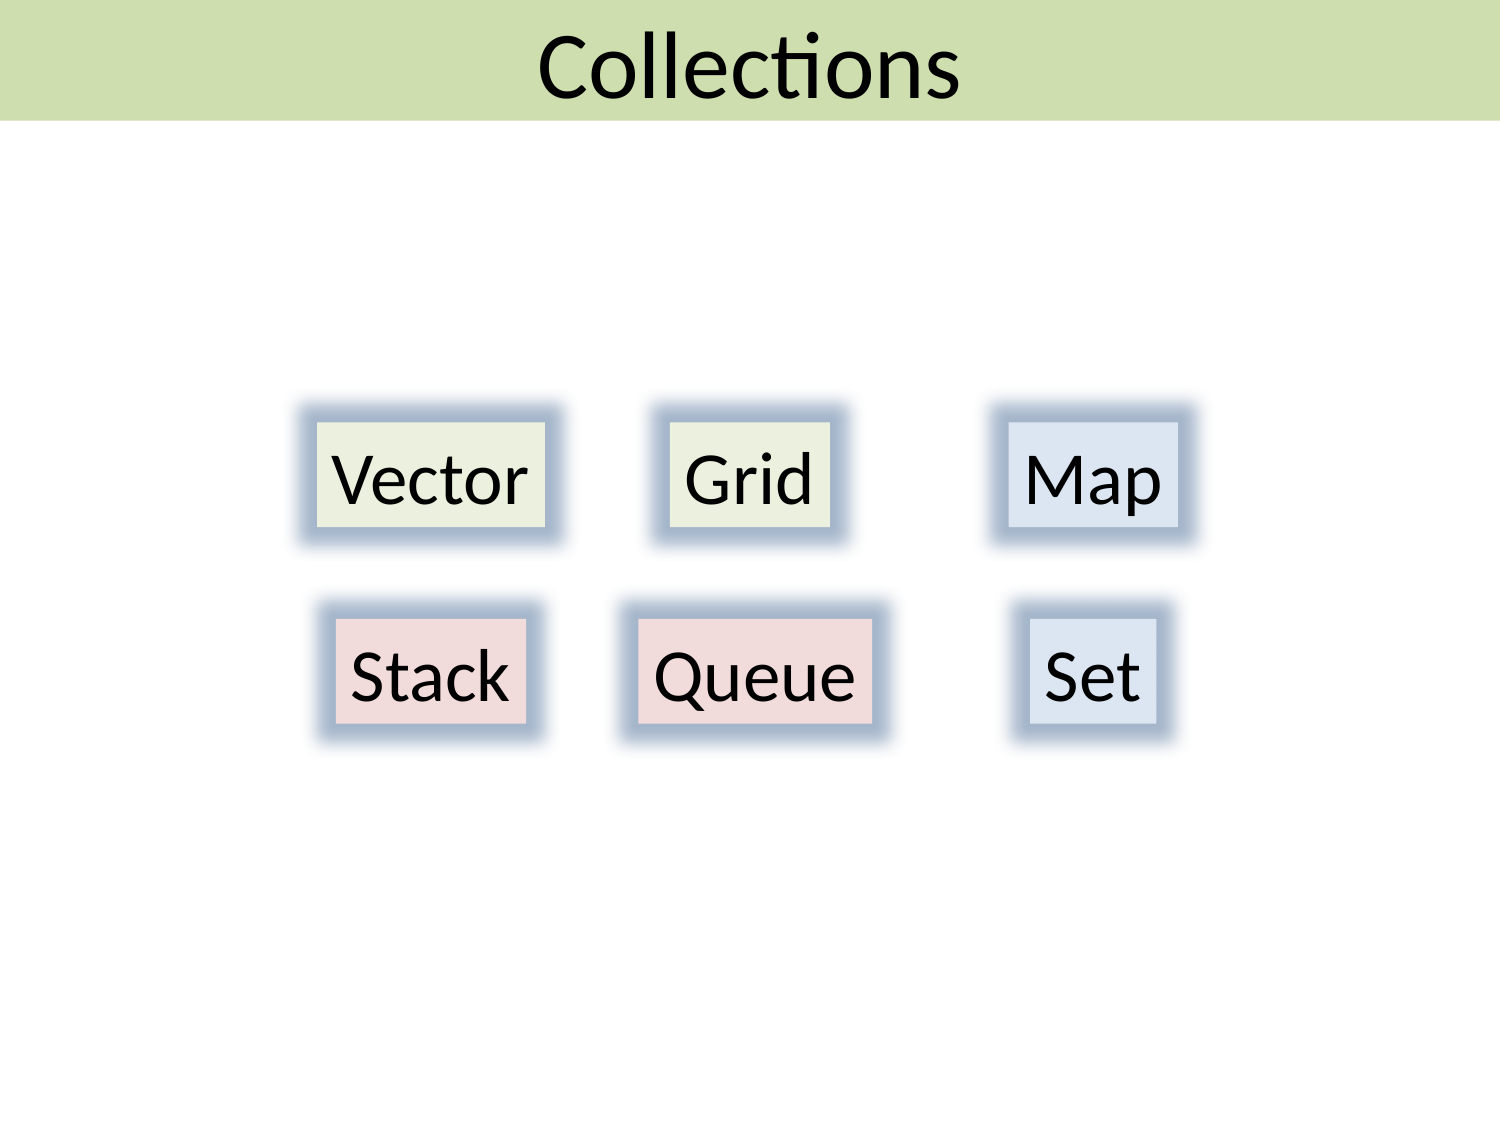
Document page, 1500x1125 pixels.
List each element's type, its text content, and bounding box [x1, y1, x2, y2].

text_box Stack [335, 618, 527, 724]
text_box Grid [669, 422, 830, 528]
text_box Collections [0, 0, 1500, 121]
text_box Queue [638, 618, 873, 724]
text_box Set [1030, 618, 1157, 724]
text_box Map [1008, 422, 1178, 528]
text_box Vector [317, 422, 545, 528]
